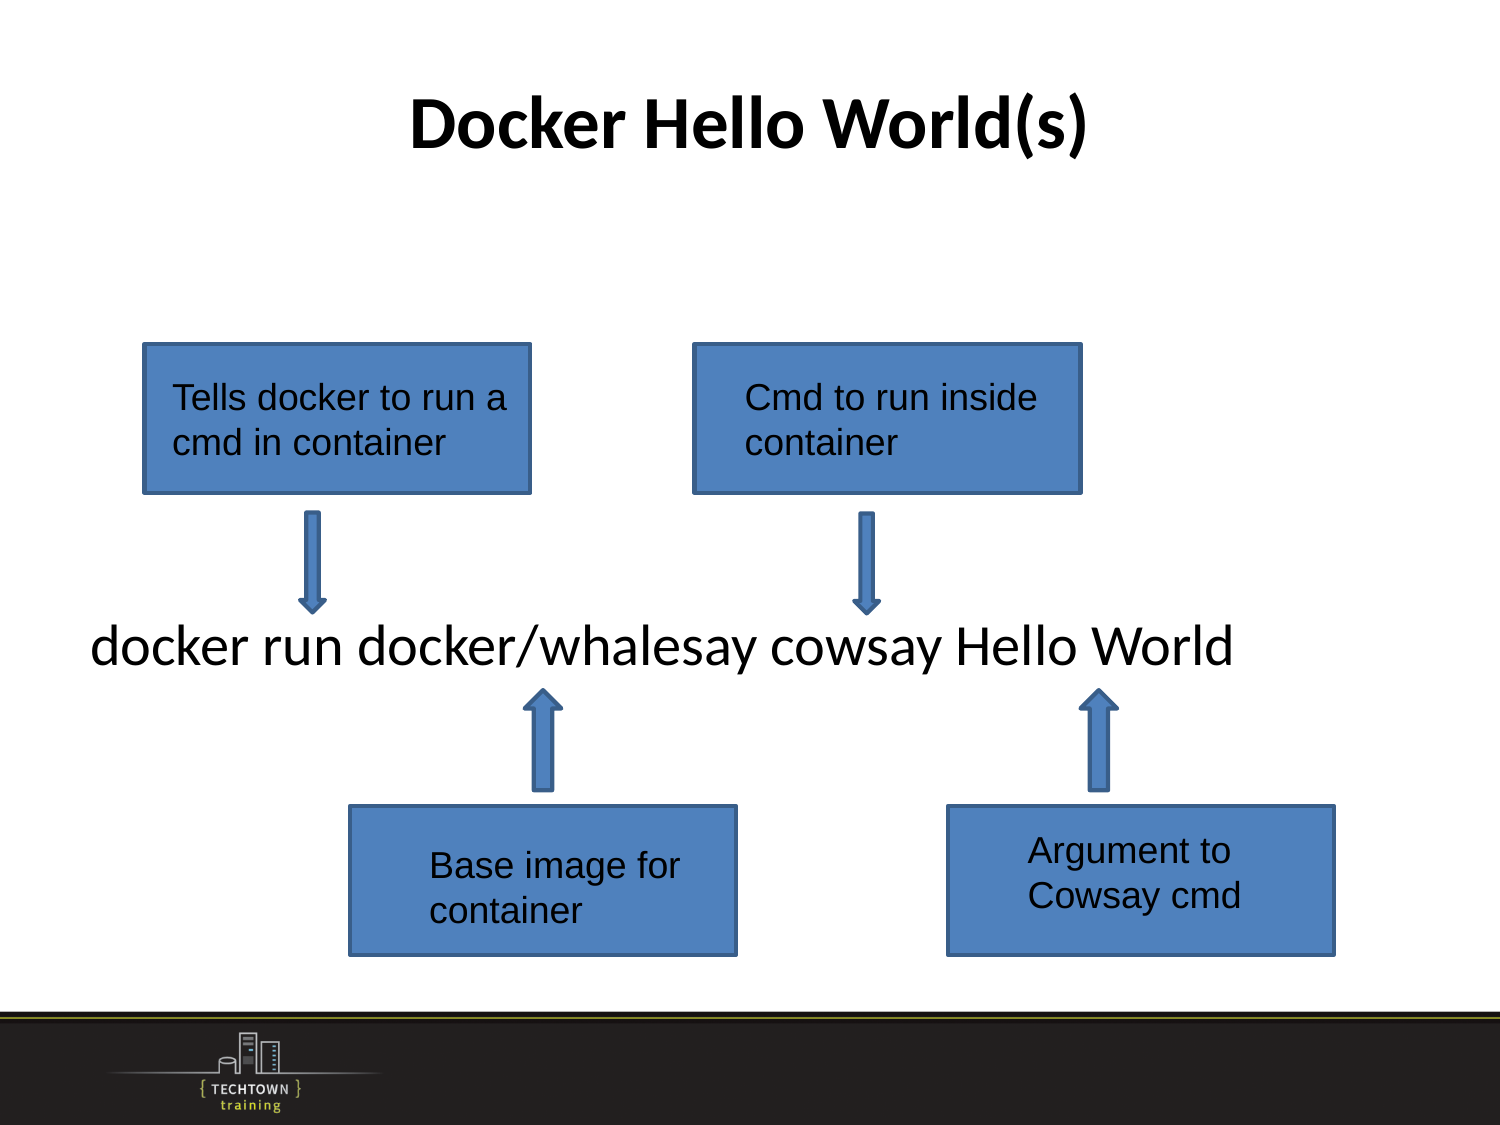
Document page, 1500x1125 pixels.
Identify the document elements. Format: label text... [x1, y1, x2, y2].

text_box Cmd to run inside container [729, 365, 1118, 472]
text_box [300, 512, 325, 613]
text_box Tells docker to run a cmd in container [157, 365, 545, 472]
title Docker Hello World(s) [75, 24, 1425, 213]
list docker run docker/whalesay cowsay Hello World [75, 600, 1425, 985]
text_box Argument to Cowsay cmd [1012, 818, 1400, 925]
text_box [1080, 690, 1118, 791]
text_box [350, 805, 736, 955]
text_box [524, 690, 562, 791]
text_box [854, 513, 880, 614]
picture [0, 0, 1500, 1125]
text_box Base image for container [414, 833, 802, 940]
text_box [144, 343, 531, 493]
text_box [694, 343, 1081, 493]
text_box [947, 805, 1334, 955]
